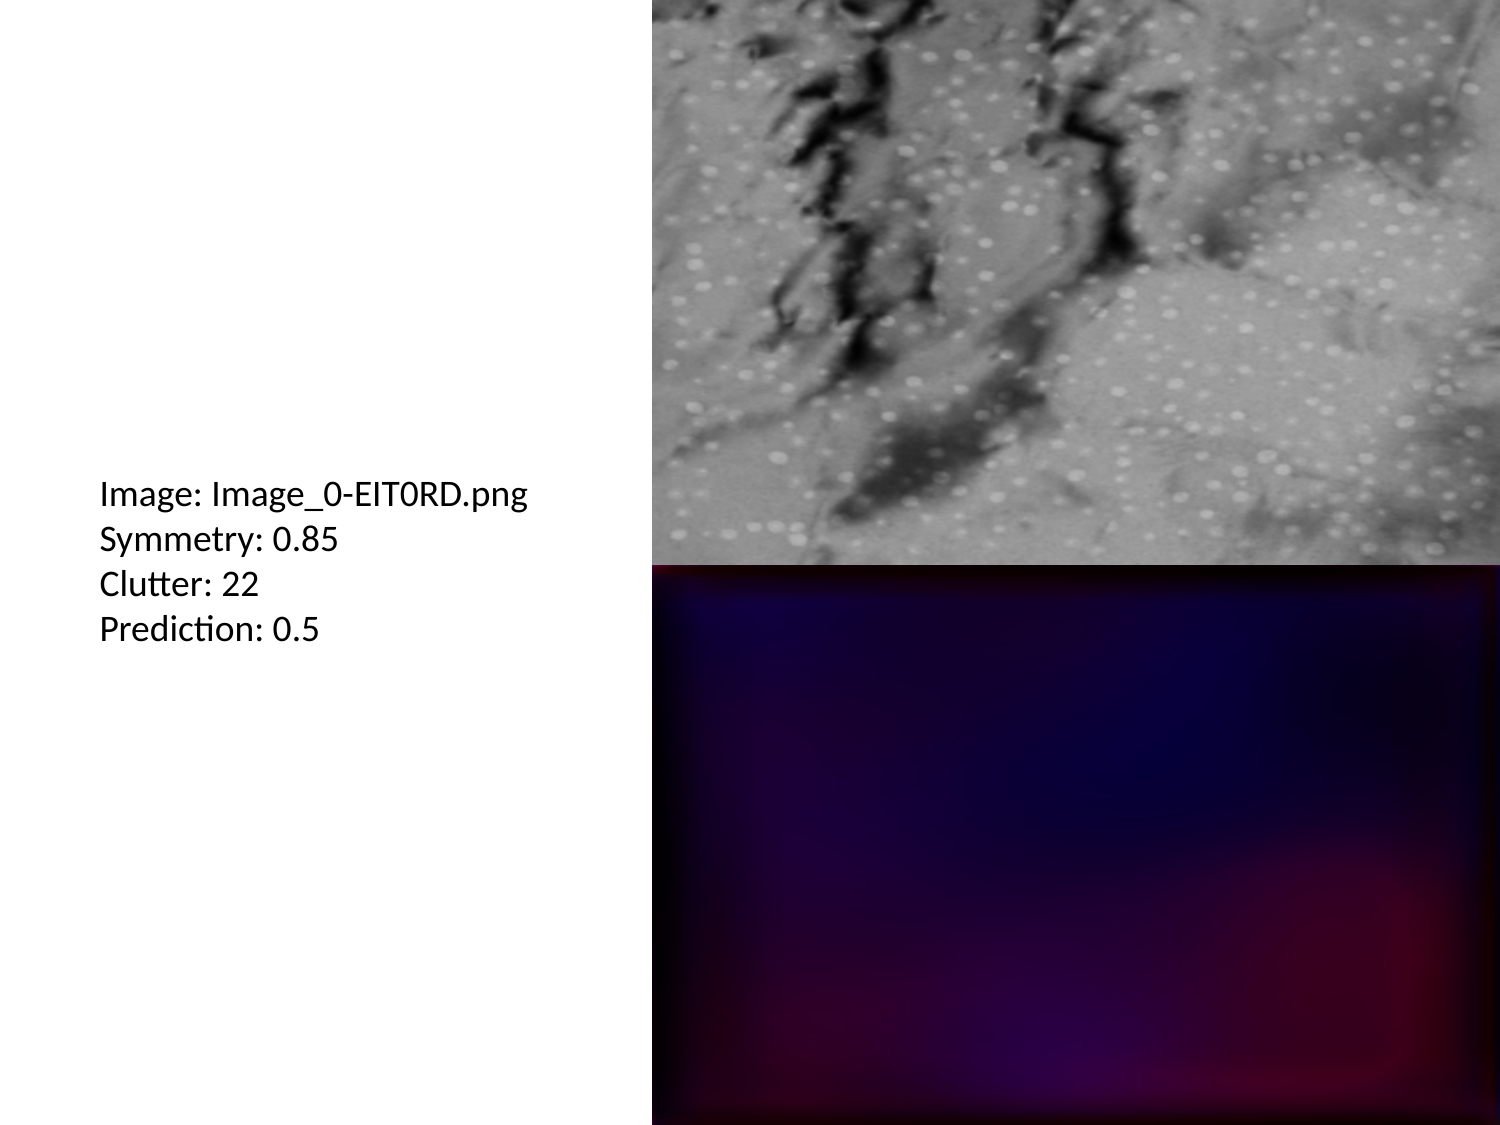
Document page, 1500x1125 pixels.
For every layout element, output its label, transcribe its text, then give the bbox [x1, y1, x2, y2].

picture [652, 0, 1500, 1125]
text_box Image: Image_0-EIT0RD.png Symmetry: 0.85 Clutter: 22 Prediction: 0.5 [84, 461, 544, 657]
